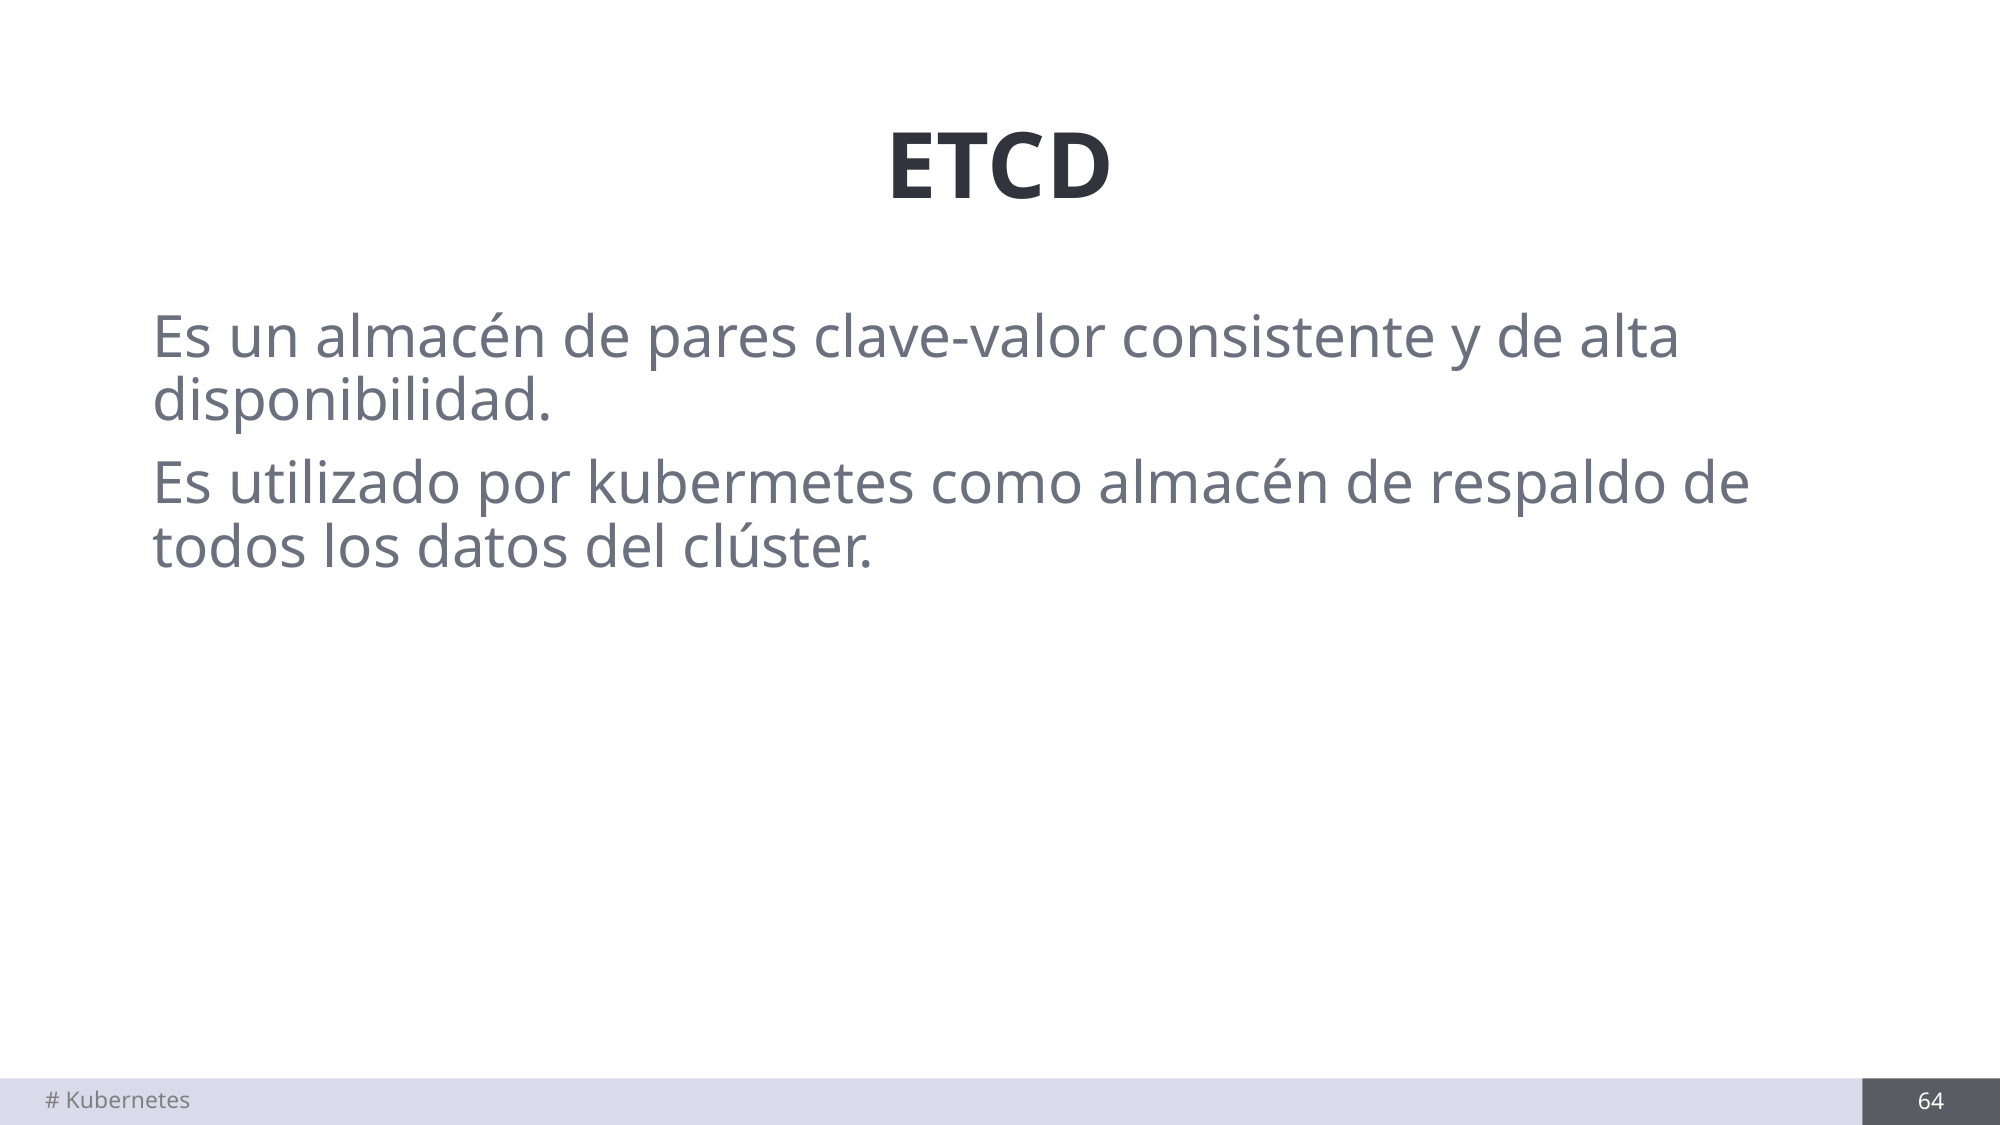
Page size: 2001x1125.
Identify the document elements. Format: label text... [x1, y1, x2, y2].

footer # Kubernetes [0, 1078, 1862, 1125]
list Es un almacén de pares clave-valor consistente y de alta disponibilidad. Es utilizado por kubermetes como almacén de respaldo de todos los datos del clúster. [137, 299, 1863, 1014]
title ETCD [137, 59, 1863, 278]
slide_number 64 [1862, 1078, 2000, 1125]
